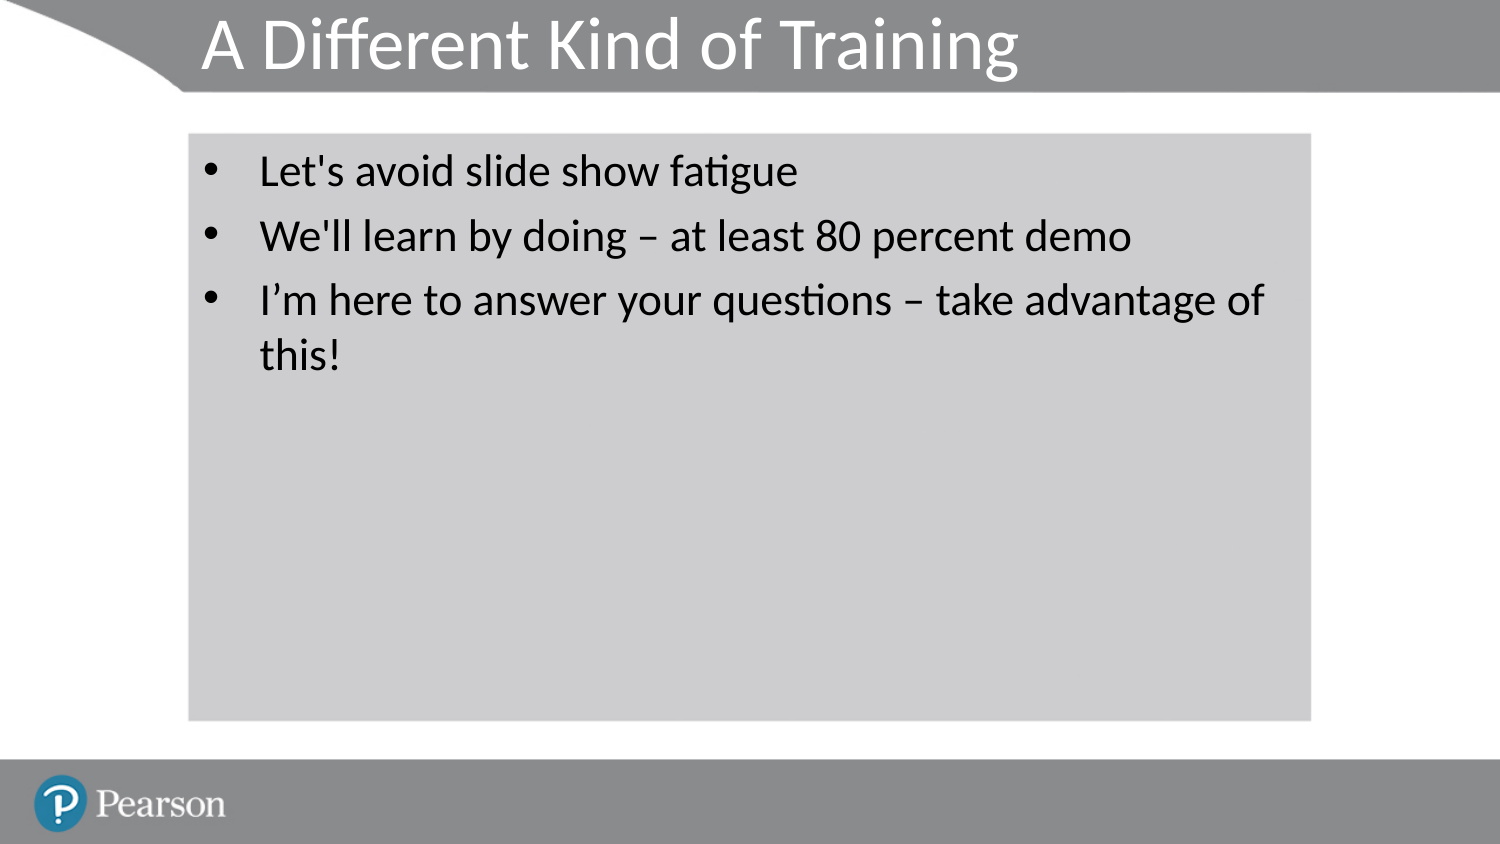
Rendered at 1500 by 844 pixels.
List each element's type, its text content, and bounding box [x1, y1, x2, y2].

list Let's avoid slide show fatigue We'll learn by doing – at least 80 percent demo I’m here to answer your questions – take advantage of this! [188, 133, 1311, 716]
picture [0, 0, 1500, 844]
title A Different Kind of Training [186, 0, 1425, 79]
